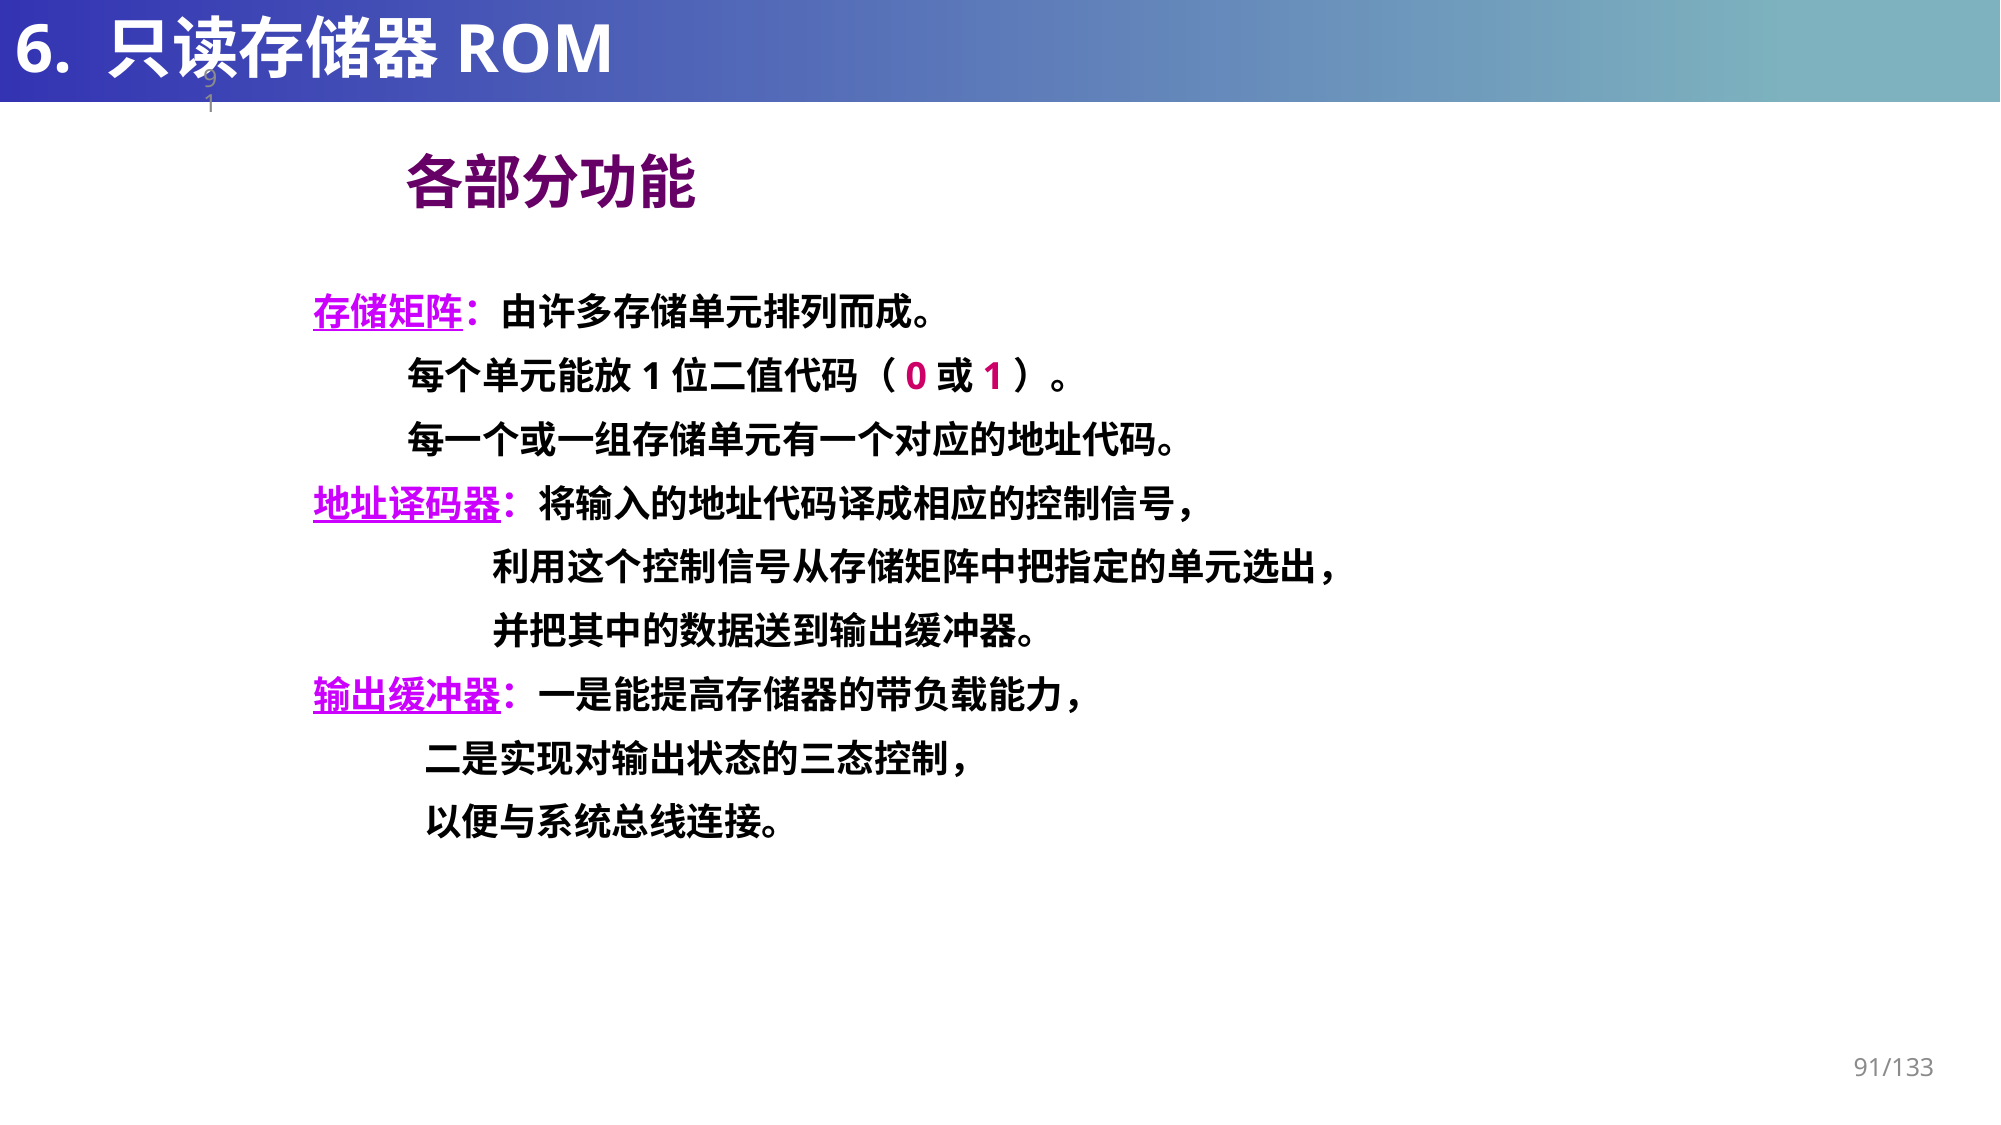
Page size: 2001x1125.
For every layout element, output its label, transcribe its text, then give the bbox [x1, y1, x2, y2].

text_box 存储矩阵：由许多存储单元排列而成。 每个单元能放1位二值代码（0或1）。 每一个或一组存储单元有一个对应的地址代码。 地址译码器：将输入的地址代码译成相应的控制信号， 利用这个控制信号从存储矩阵中把指定的单元选出， 并把其中的数据送到输出缓冲器。 输出缓冲器：一是能提高存储器的带负载能力， 二是实现对输出状态的三态控制， 以便与系统总线连接。 [298, 280, 1867, 851]
title 6. 只读存储器ROM [0, 0, 2000, 102]
text_box 各部分功能 [390, 137, 758, 223]
slide_number 91/133 [1797, 1038, 1950, 1099]
